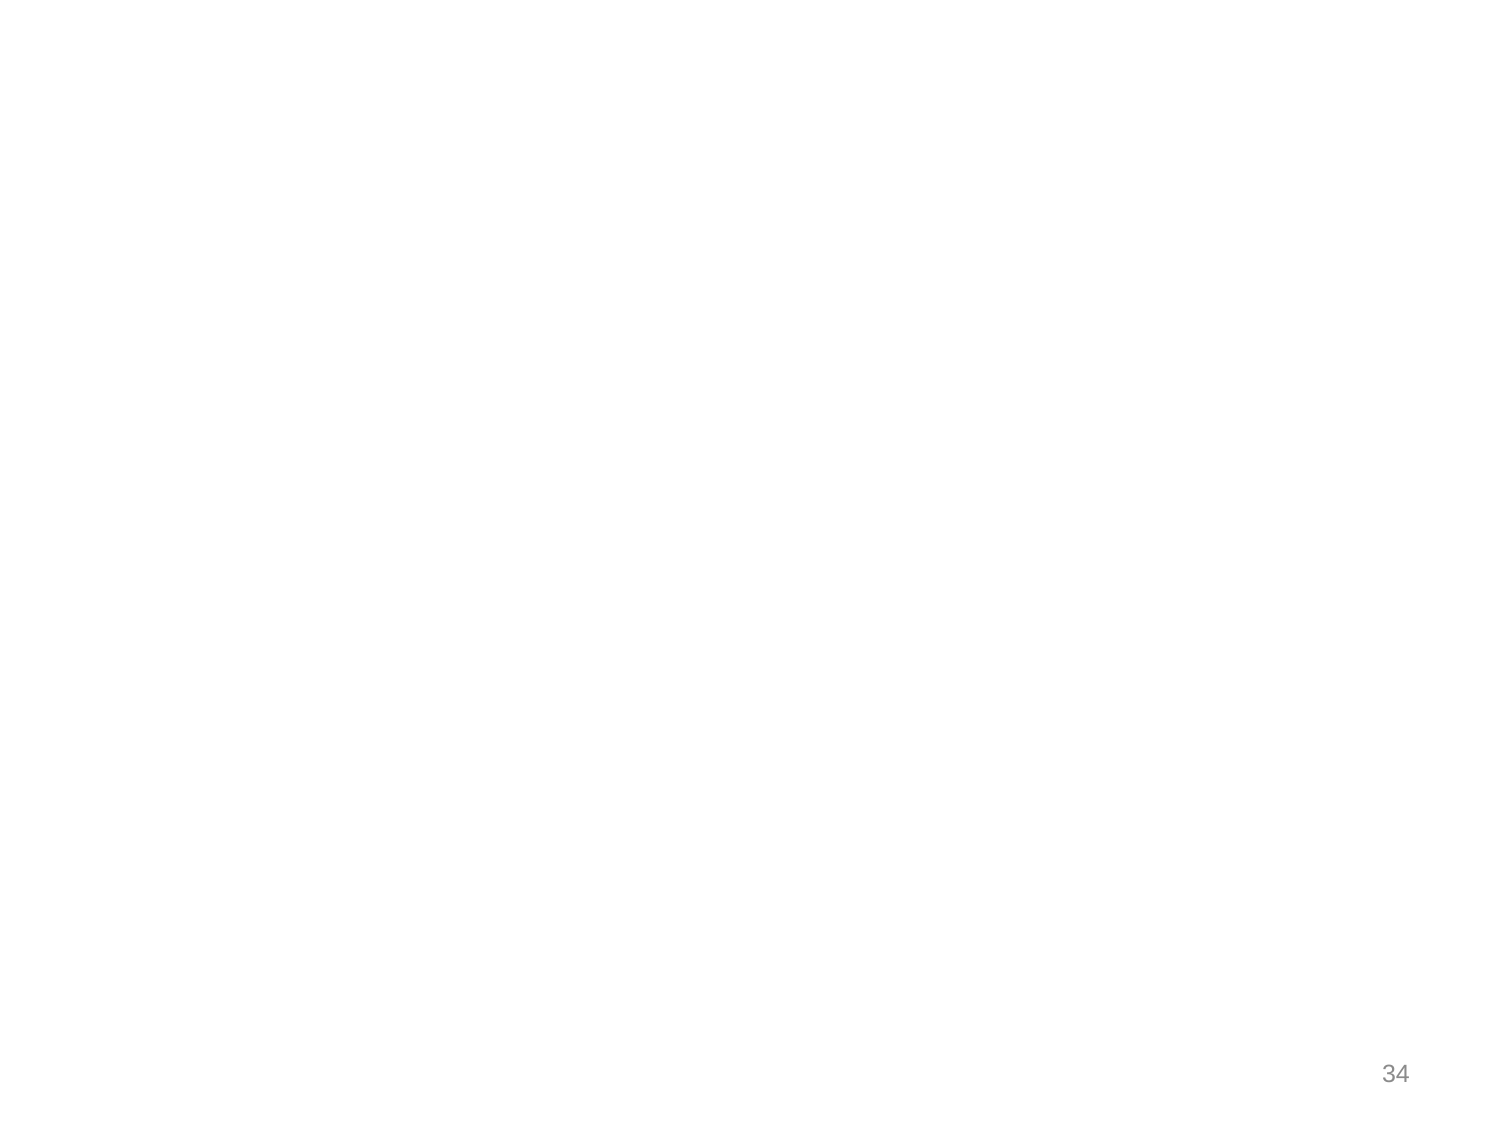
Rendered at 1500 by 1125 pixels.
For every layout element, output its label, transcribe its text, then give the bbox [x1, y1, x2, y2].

slide_number 34 [1074, 1042, 1425, 1103]
